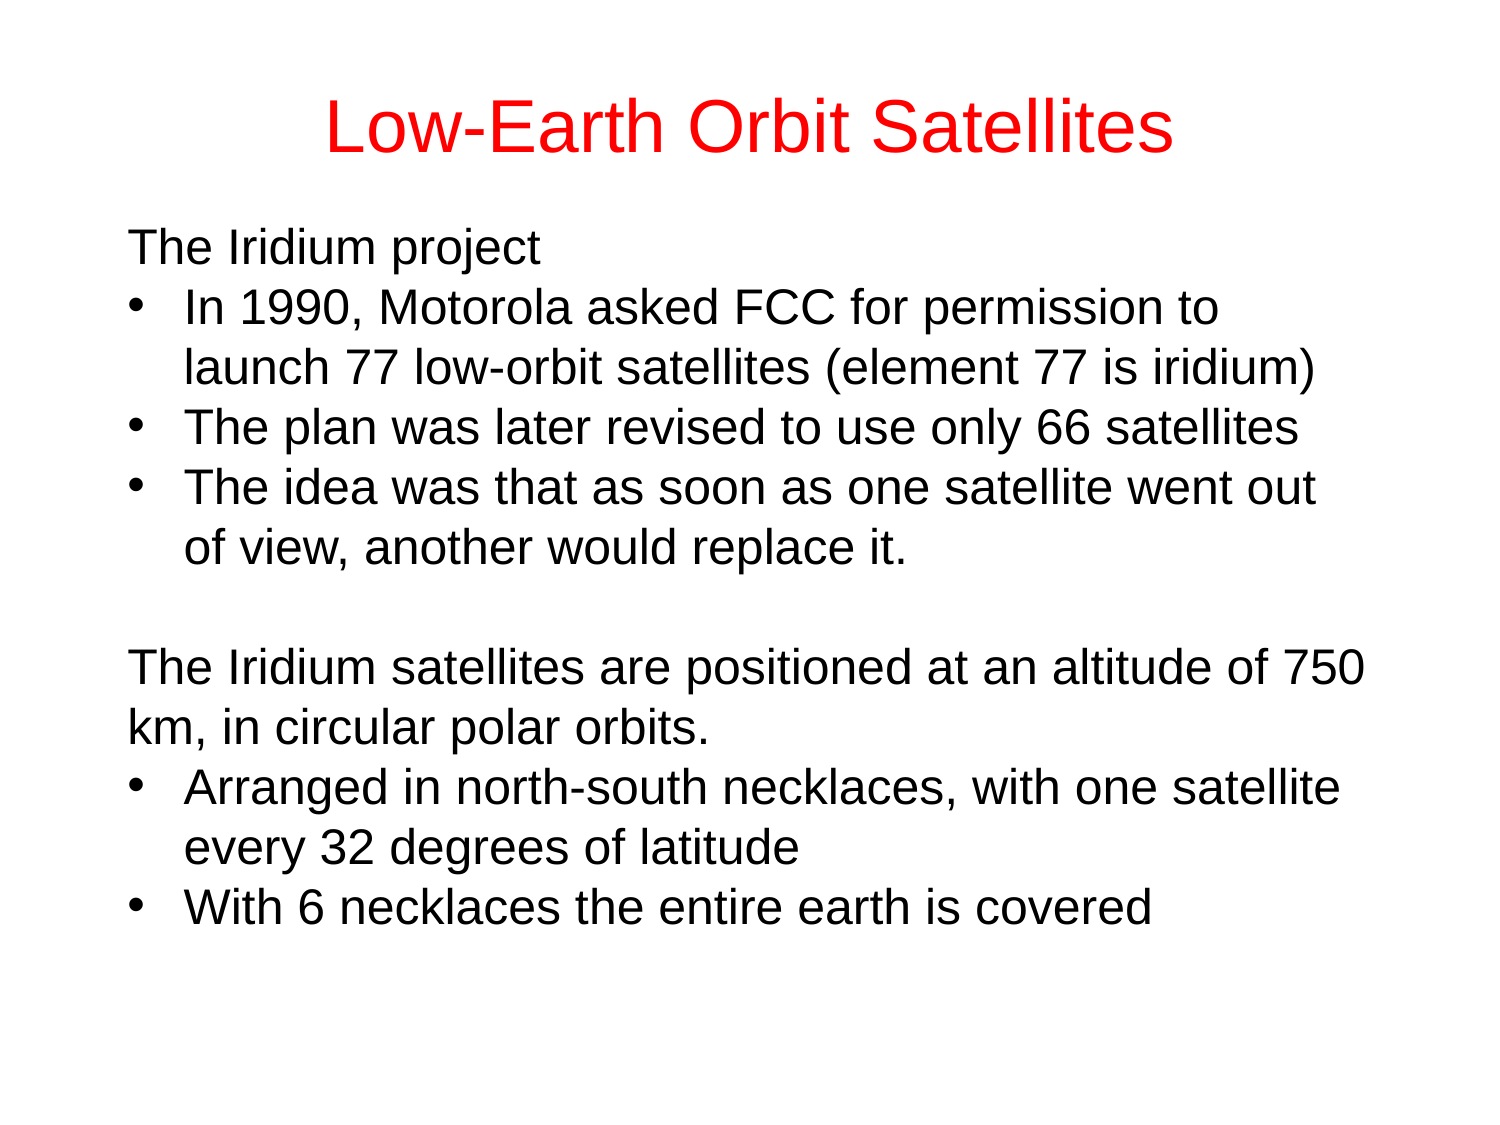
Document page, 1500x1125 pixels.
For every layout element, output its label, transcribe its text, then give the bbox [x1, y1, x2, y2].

text_box The Iridium project In 1990, Motorola asked FCC for permission to launch 77 low-orbit satellites (element 77 is iridium) The plan was later revised to use only 66 satellites The idea was that as soon as one satellite went out of view, another would replace it. The Iridium satellites are positioned at an altitude of 750 km, in circular polar orbits. Arranged in north-south necklaces, with one satellite every 32 degrees of latitude With 6 necklaces the entire earth is covered [112, 207, 1388, 942]
title Low-Earth Orbit Satellites [0, 0, 1500, 245]
